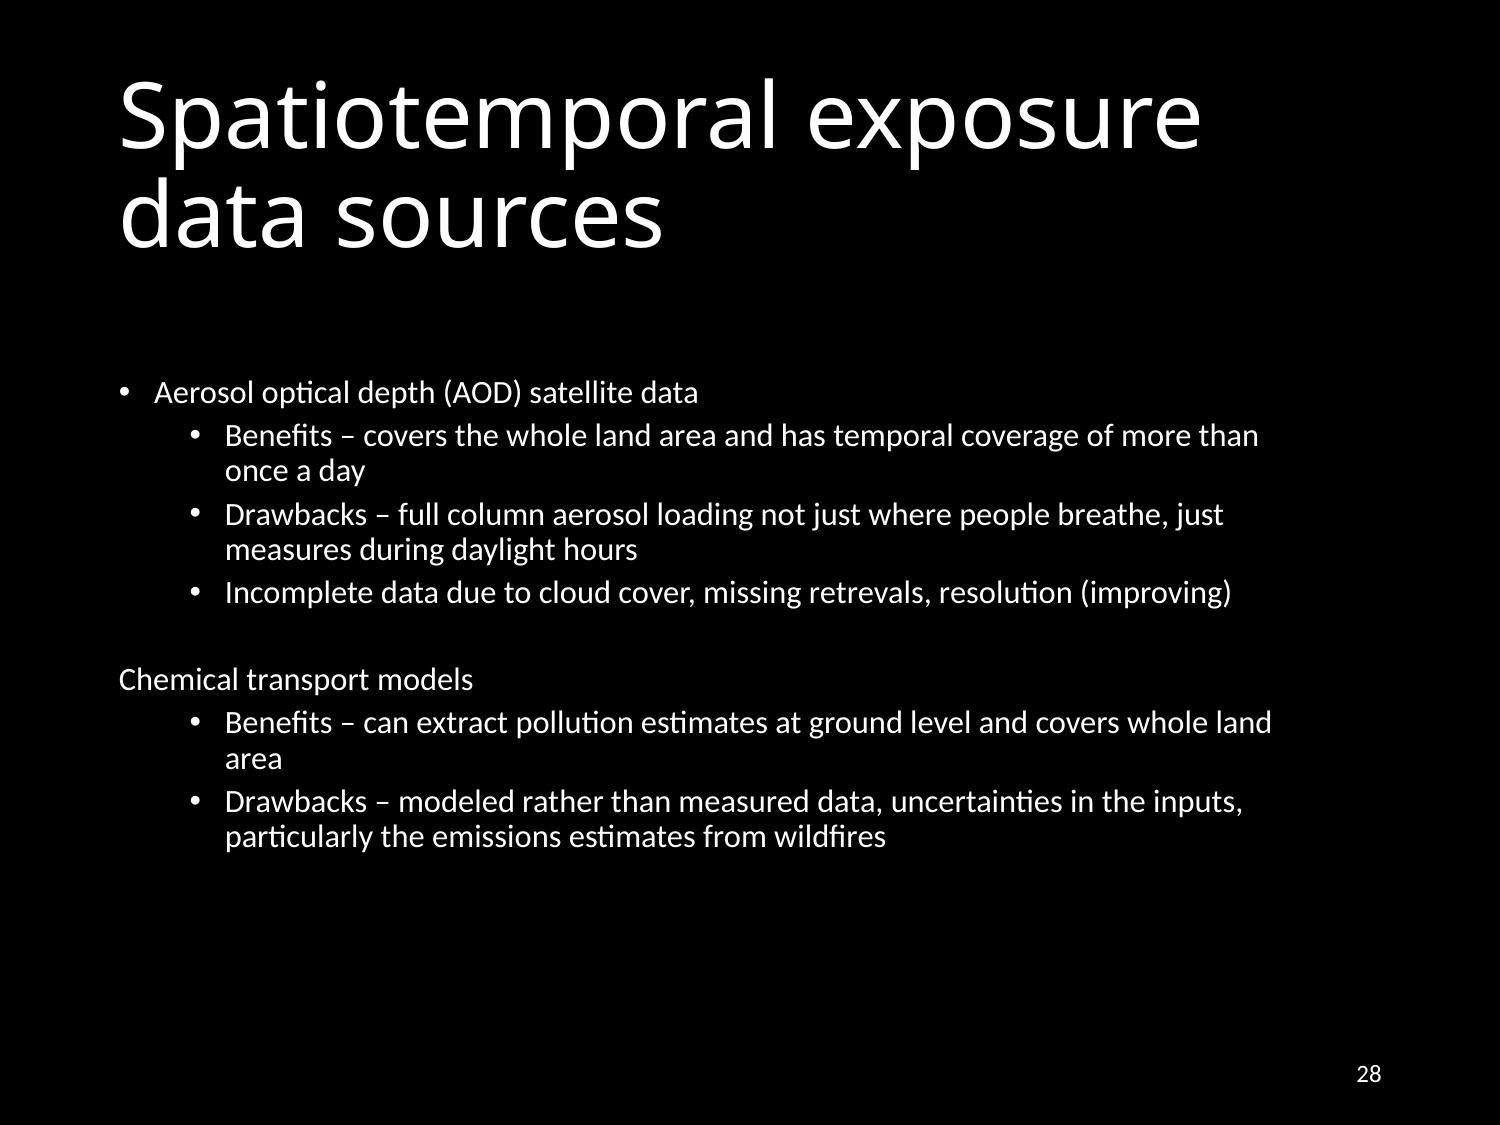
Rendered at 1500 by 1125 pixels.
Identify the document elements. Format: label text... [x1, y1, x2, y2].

title Spatiotemporal exposure data sources [103, 59, 1397, 278]
slide_number 28 [1059, 1042, 1397, 1103]
list Aerosol optical depth (AOD) satellite data Benefits – covers the whole land area and has temporal coverage of more than once a day Drawbacks – full column aerosol loading not just where people breathe, just measures during daylight hours Incomplete data due to cloud cover, missing retrevals, resolution (improving) Chemical transport models Benefits – can extract pollution estimates at ground level and covers whole land area Drawbacks – modeled rather than measured data, uncertainties in the inputs, particularly the emissions estimates from wildfires [103, 367, 1342, 863]
